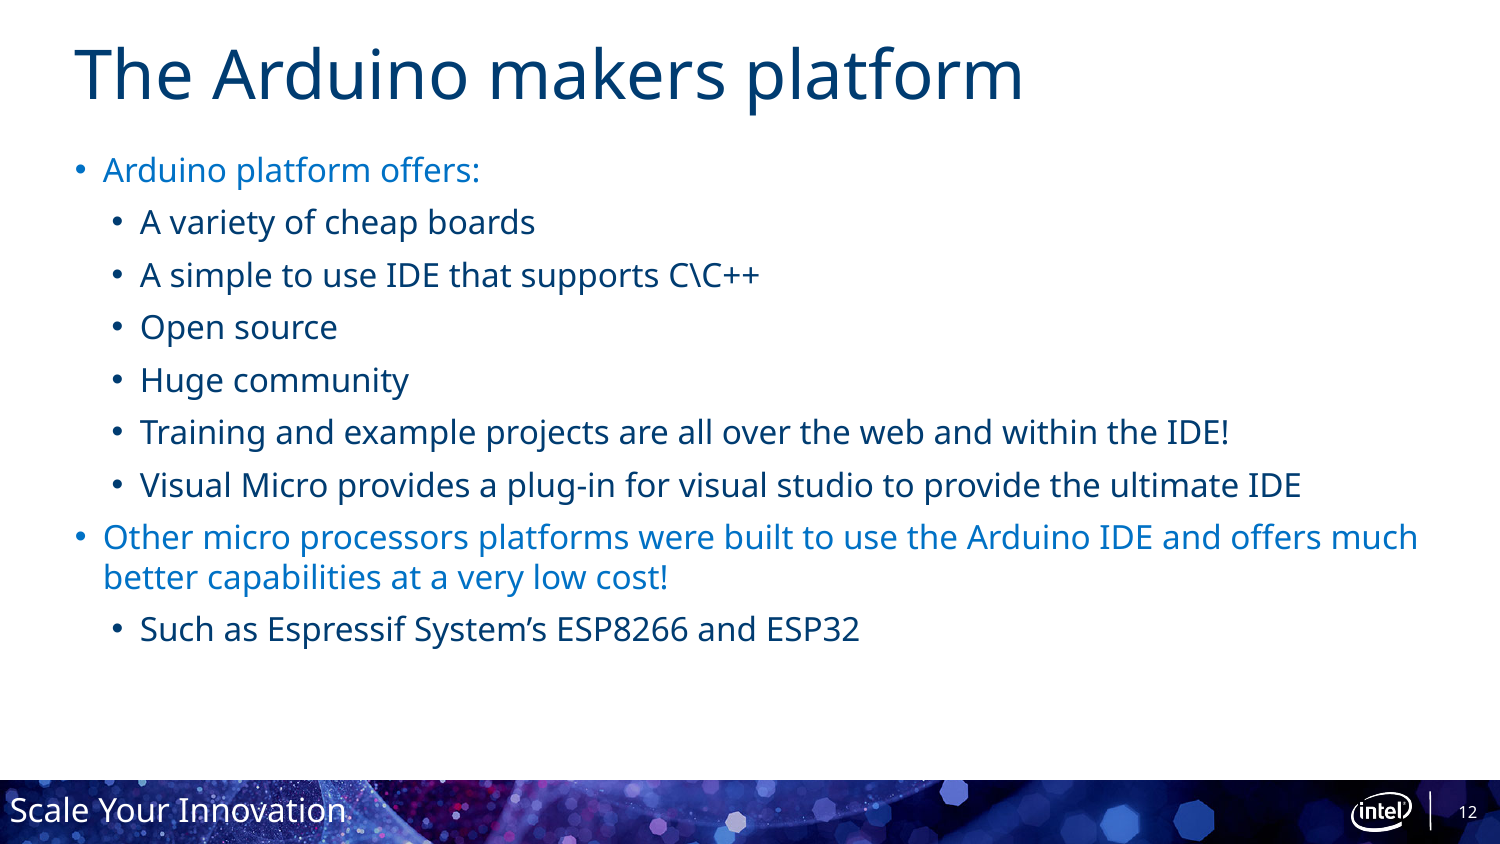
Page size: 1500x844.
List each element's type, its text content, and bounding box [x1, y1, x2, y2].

list Arduino platform offers: A variety of cheap boards A simple to use IDE that supports C\C++ Open source Huge community Training and example projects are all over the web and within the IDE! Visual Micro provides a plug-in for visual studio to provide the ultimate IDE Other micro processors platforms were built to use the Arduino IDE and offers much better capabilities at a very low cost! Such as Espressif System’s ESP8266 and ESP32 [74, 149, 1425, 760]
picture [0, 780, 1500, 844]
slide_number 12 [1127, 791, 1478, 837]
title The Arduino makers platform [74, 50, 1425, 106]
